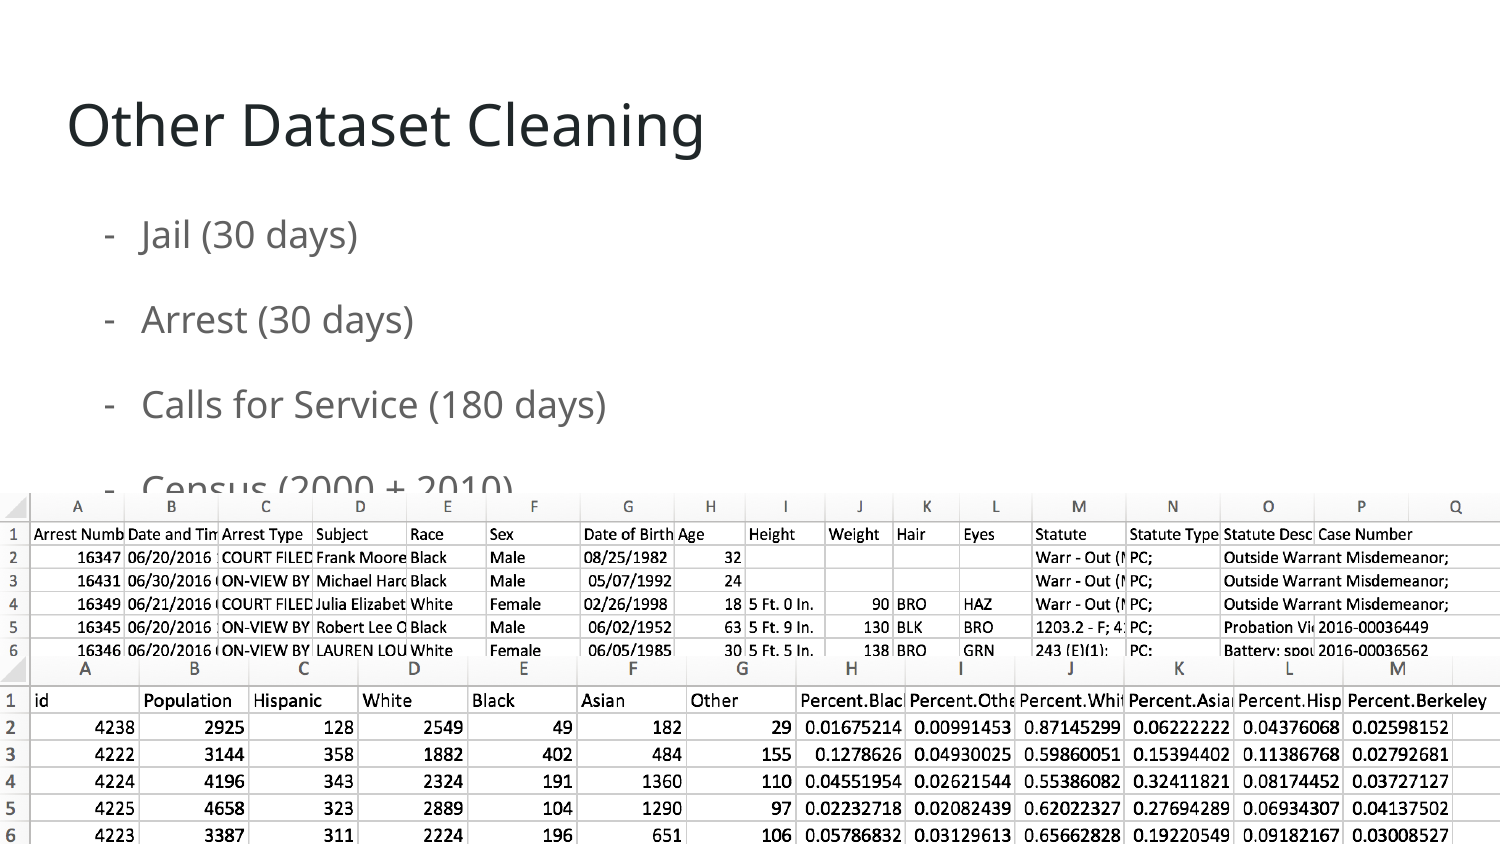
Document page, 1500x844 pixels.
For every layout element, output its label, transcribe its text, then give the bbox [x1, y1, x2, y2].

picture [0, 493, 1500, 844]
title Other Dataset Cleaning [51, 72, 1449, 167]
list Jail (30 days) Arrest (30 days) Calls for Service (180 days) Census (2000 + 2010) [51, 189, 1449, 492]
